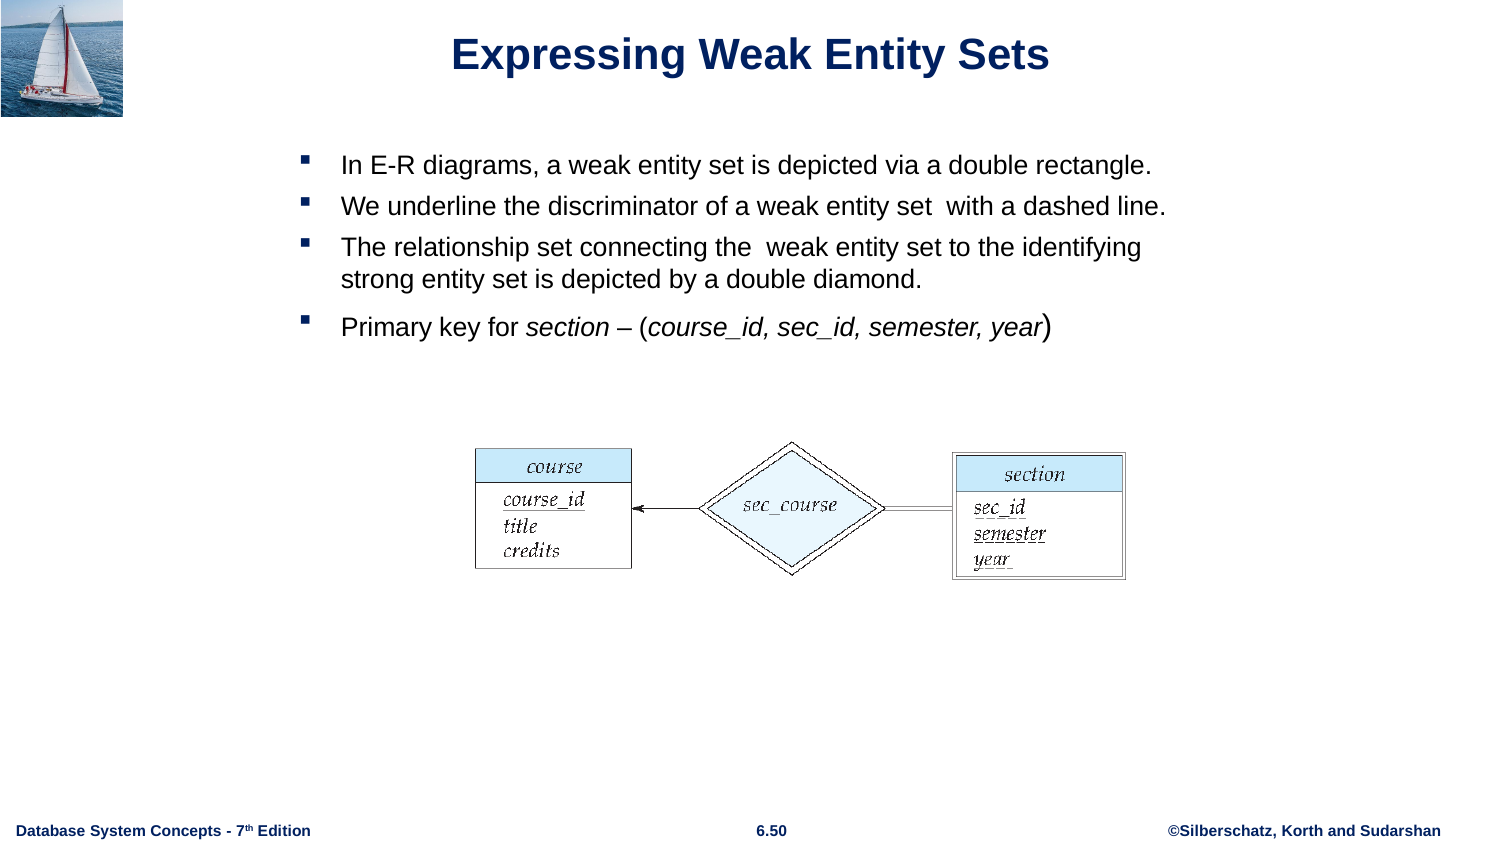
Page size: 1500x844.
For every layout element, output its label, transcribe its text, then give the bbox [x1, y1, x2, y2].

list In E-R diagrams, a weak entity set is depicted via a double rectangle. We underline the discriminator of a weak entity set with a dashed line. The relationship set connecting the weak entity set to the identifying strong entity set is depicted by a double diamond. Primary key for section – (course_id, sec_id, semester, year) [283, 140, 1196, 414]
picture [0, 0, 123, 117]
picture [475, 441, 1126, 581]
title Expressing Weak Entity Sets [253, 10, 1248, 86]
